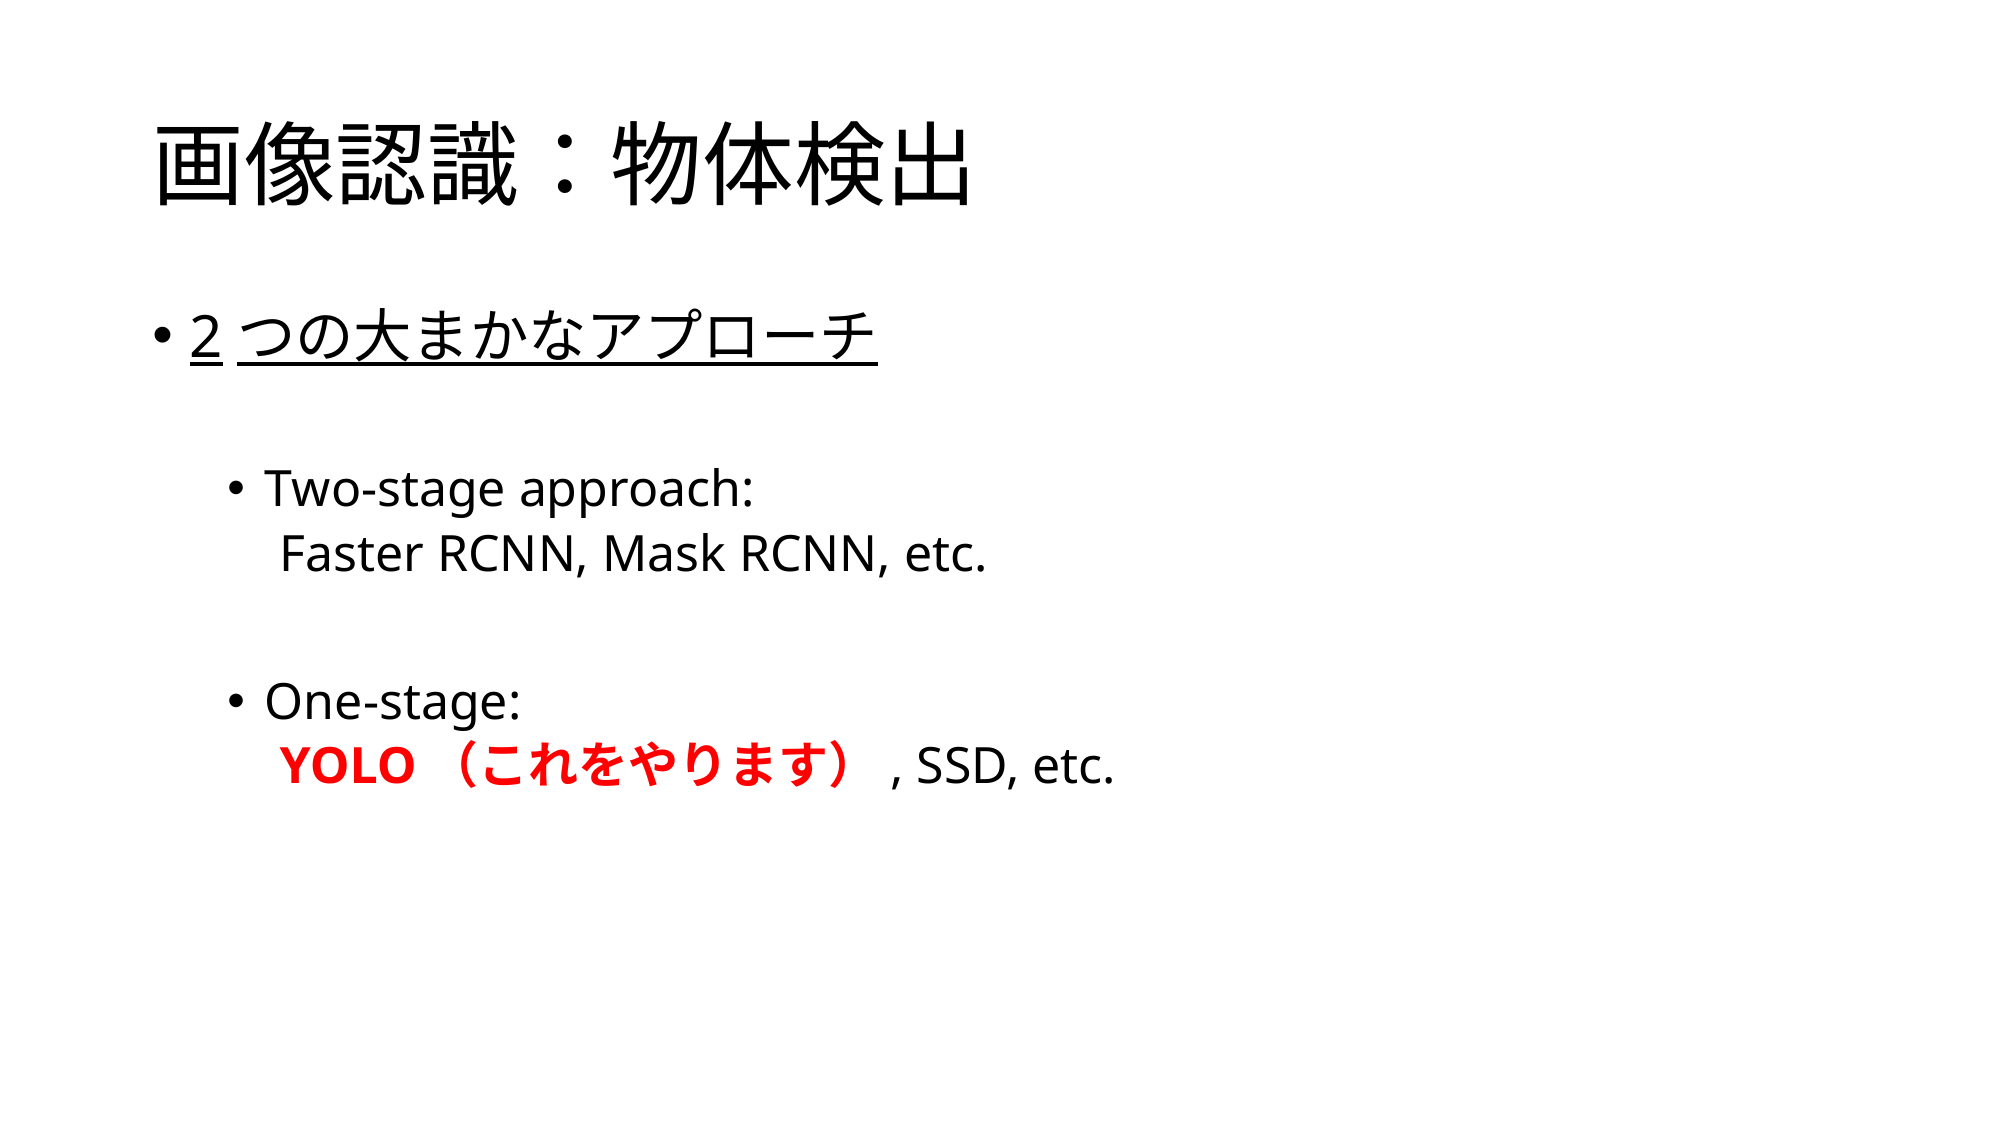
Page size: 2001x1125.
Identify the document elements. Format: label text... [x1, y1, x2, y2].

list 2つの大まかなアプローチ Two-stage approach: Faster RCNN, Mask RCNN, etc. One-stage: YOLO（これをやります）, SSD, etc. [137, 299, 1863, 1014]
title 画像認識：物体検出 [137, 59, 1863, 278]
